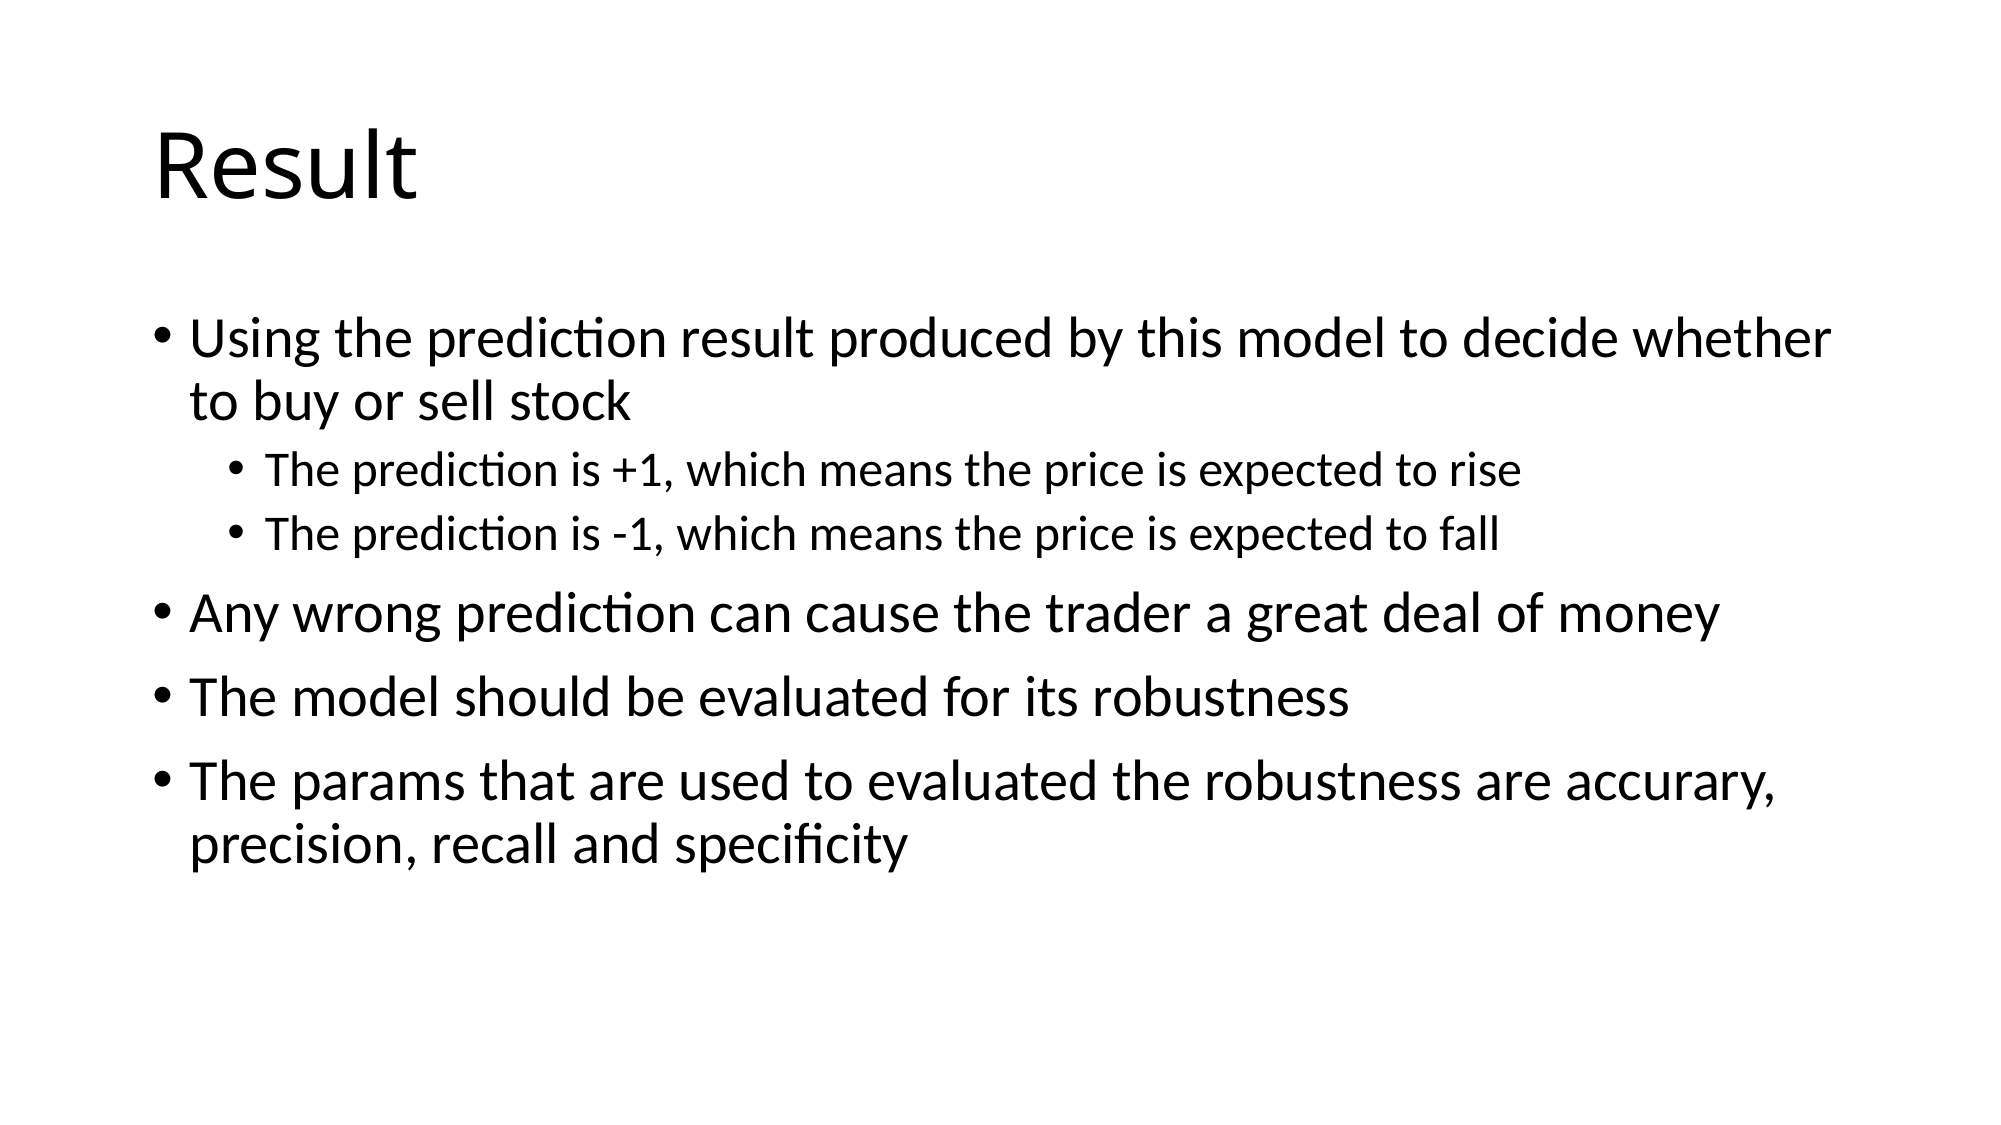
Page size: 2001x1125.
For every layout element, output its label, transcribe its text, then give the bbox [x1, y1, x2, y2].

title Result [137, 59, 1863, 278]
list Using the prediction result produced by this model to decide whether to buy or sell stock The prediction is +1, which means the price is expected to rise The prediction is -1, which means the price is expected to fall Any wrong prediction can cause the trader a great deal of money The model should be evaluated for its robustness The params that are used to evaluated the robustness are accurary, precision, recall and specificity [137, 299, 1863, 1014]
